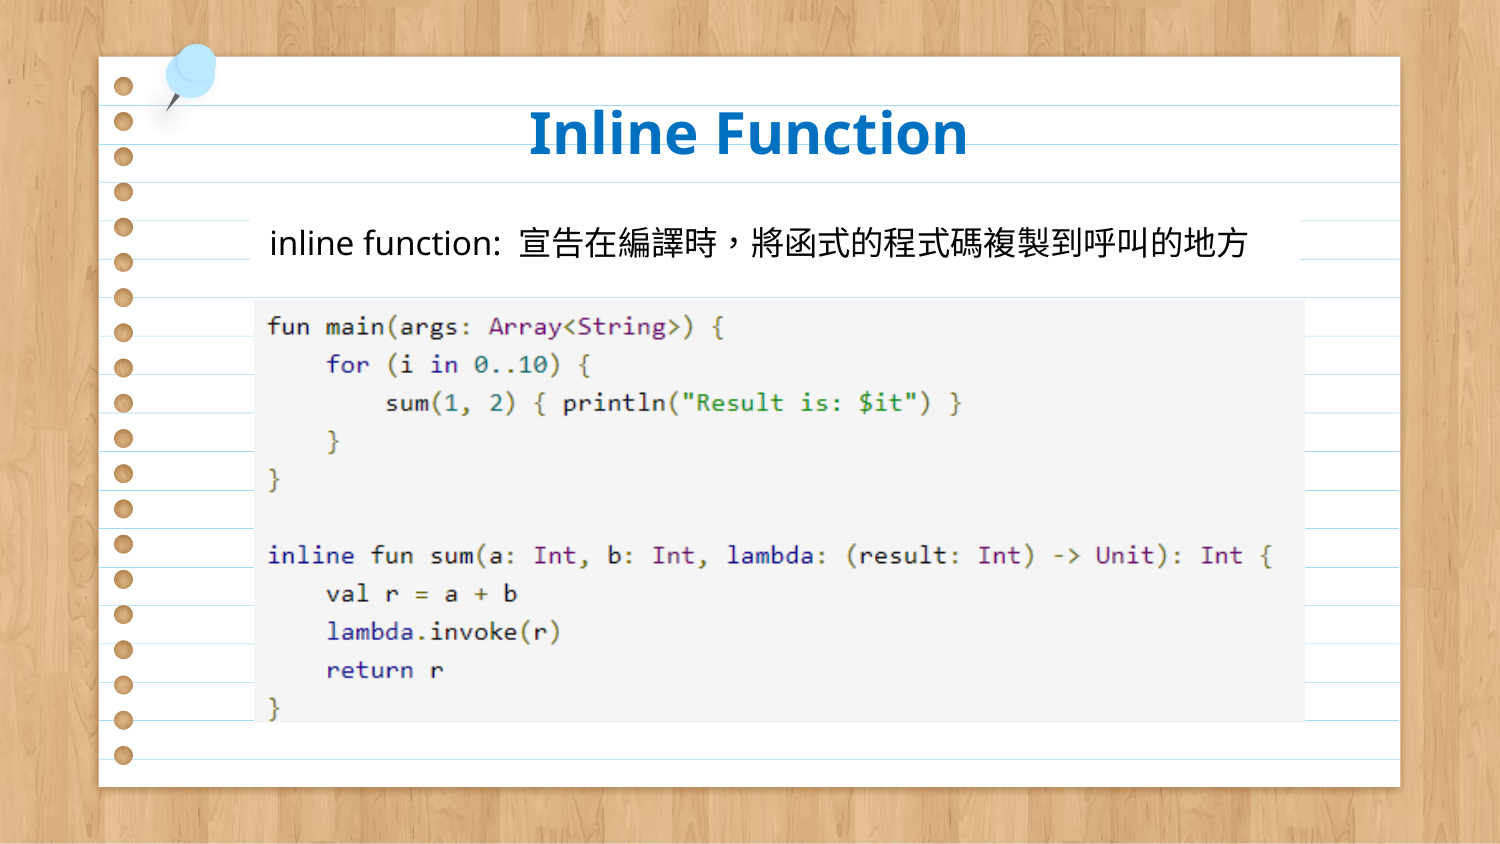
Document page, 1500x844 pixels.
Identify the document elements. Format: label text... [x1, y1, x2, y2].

text_box inline function: 宣告在編譯時，將函式的程式碼複製到呼叫的地方 [254, 215, 1295, 270]
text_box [141, 43, 217, 134]
title Inline Function [146, 81, 1354, 186]
picture [0, 0, 1500, 844]
